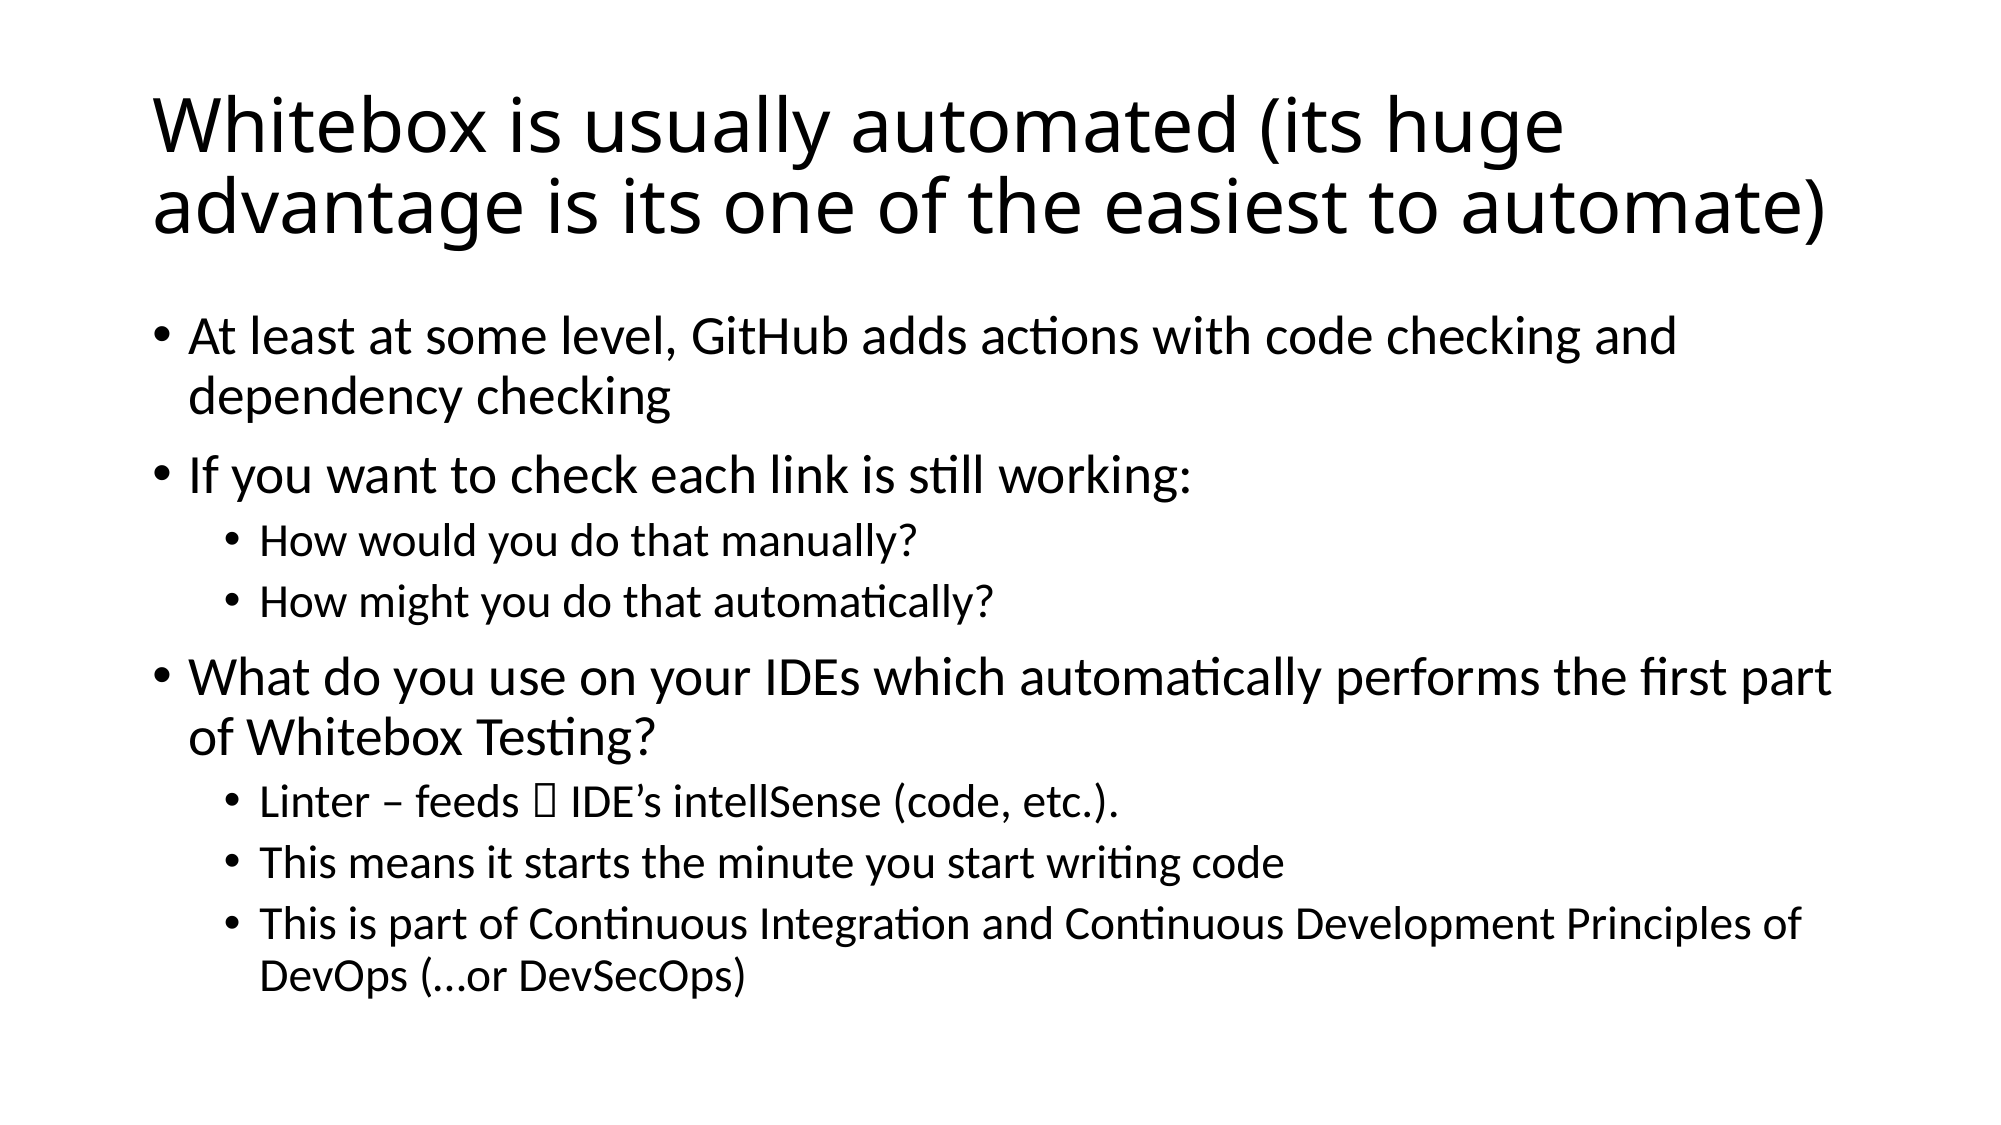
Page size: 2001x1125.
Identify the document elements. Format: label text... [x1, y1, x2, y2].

title Whitebox is usually automated (its huge advantage is its one of the easiest to automate) [137, 59, 1863, 278]
list At least at some level, GitHub adds actions with code checking and dependency checking If you want to check each link is still working: How would you do that manually? How might you do that automatically? What do you use on your IDEs which automatically performs the first part of Whitebox Testing? Linter – feeds  IDE’s intellSense (code, etc.). This means it starts the minute you start writing code This is part of Continuous Integration and Continuous Development Principles of DevOps (…or DevSecOps) [137, 299, 1863, 1014]
